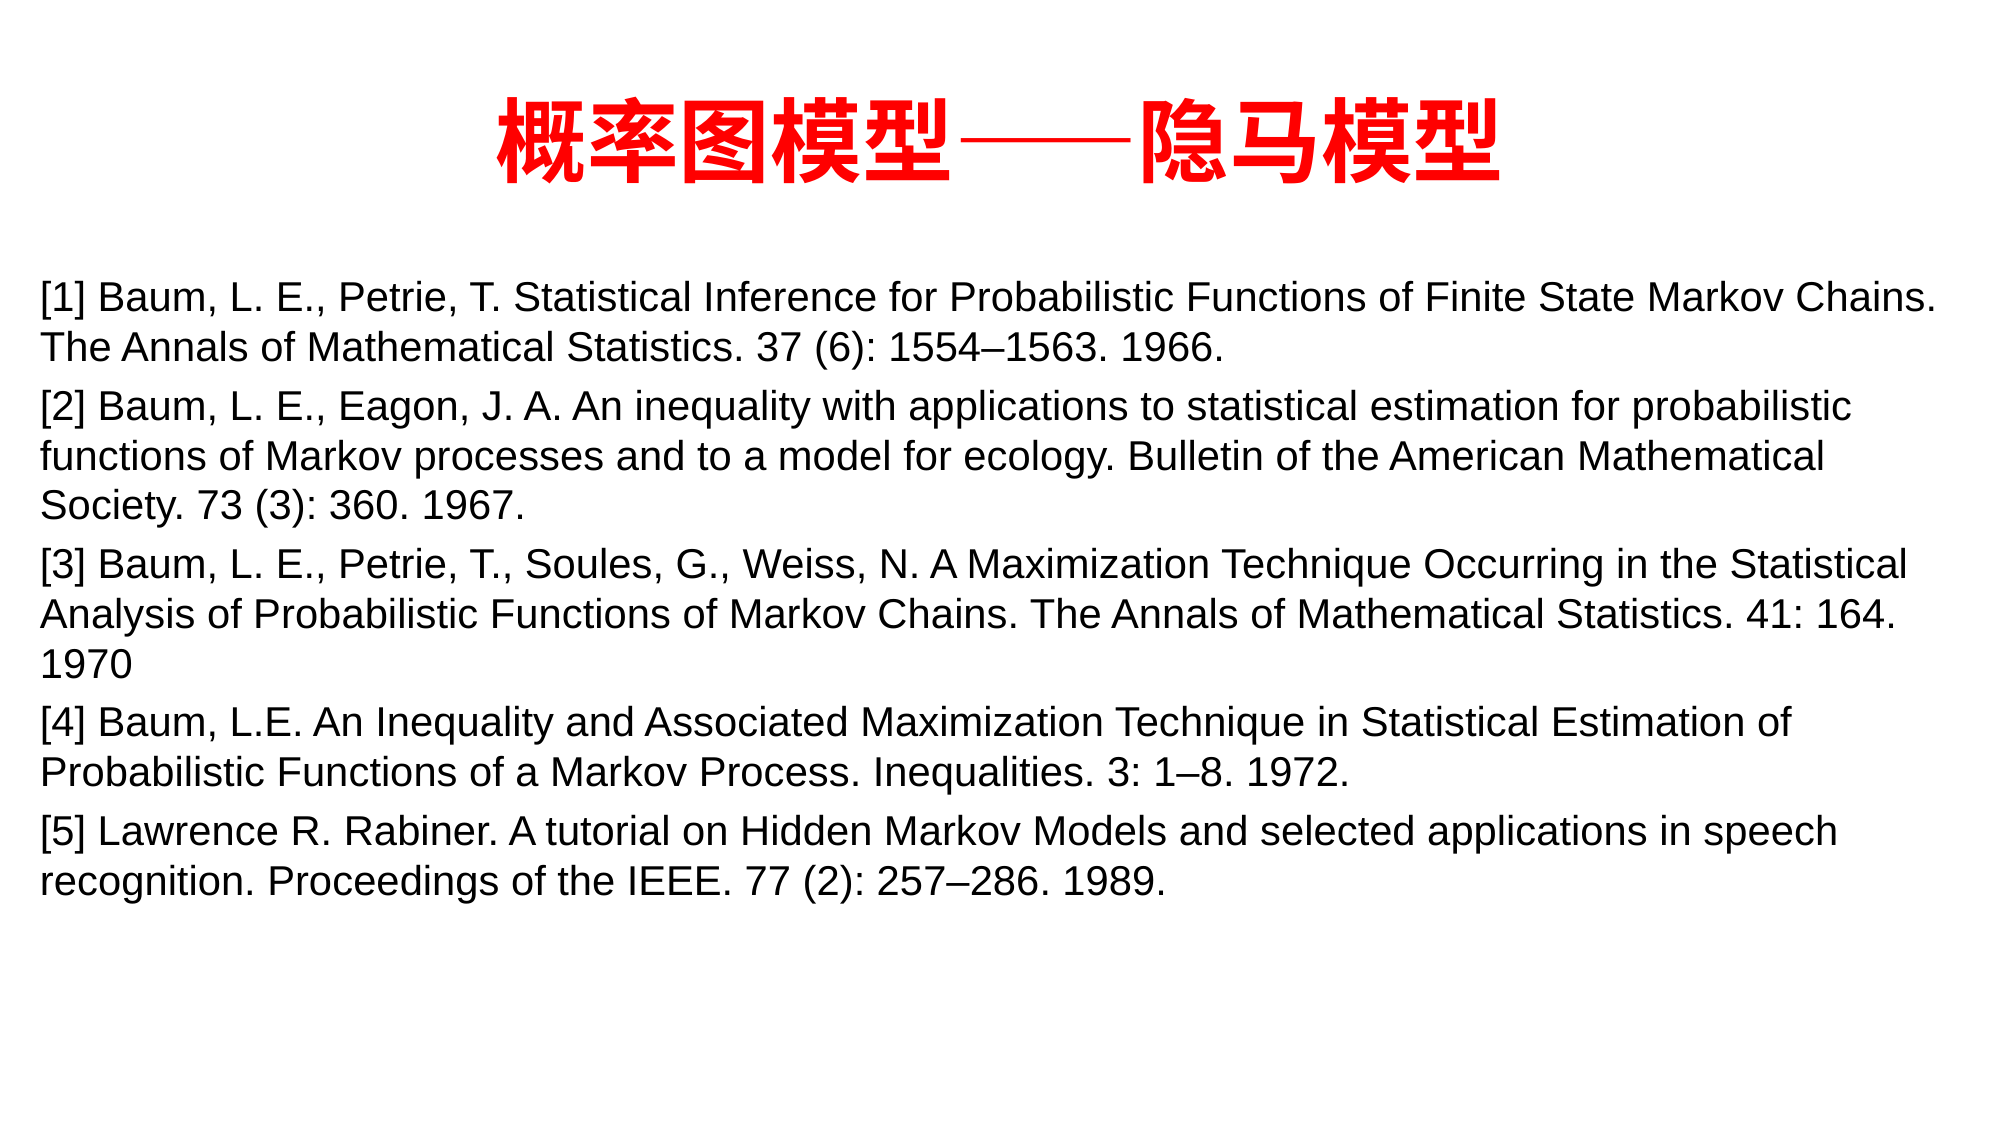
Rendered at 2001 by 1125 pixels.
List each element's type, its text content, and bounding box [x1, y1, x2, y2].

title 概率图模型——隐马模型 [99, 45, 1900, 233]
list [1] Baum, L. E., Petrie, T. Statistical Inference for Probabilistic Functions of Finite State Markov Chains. The Annals of Mathematical Statistics. 37 (6): 1554–1563. 1966. [2] Baum, L. E., Eagon, J. A. An inequality with applications to statistical estimation for probabilistic functions of Markov processes and to a model for ecology. Bulletin of the American Mathematical Society. 73 (3): 360. 1967. [3] Baum, L. E., Petrie, T., Soules, G., Weiss, N. A Maximization Technique Occurring in the Statistical Analysis of Probabilistic Functions of Markov Chains. The Annals of Mathematical Statistics. 41: 164. 1970 [4] Baum, L.E. An Inequality and Associated Maximization Technique in Statistical Estimation of Probabilistic Functions of a Markov Process. Inequalities. 3: 1–8. 1972. [5] Lawrence R. Rabiner. A tutorial on Hidden Markov Models and selected applications in speech recognition. Proceedings of the IEEE. 77 (2): 257–286. 1989. [24, 262, 1975, 1005]
